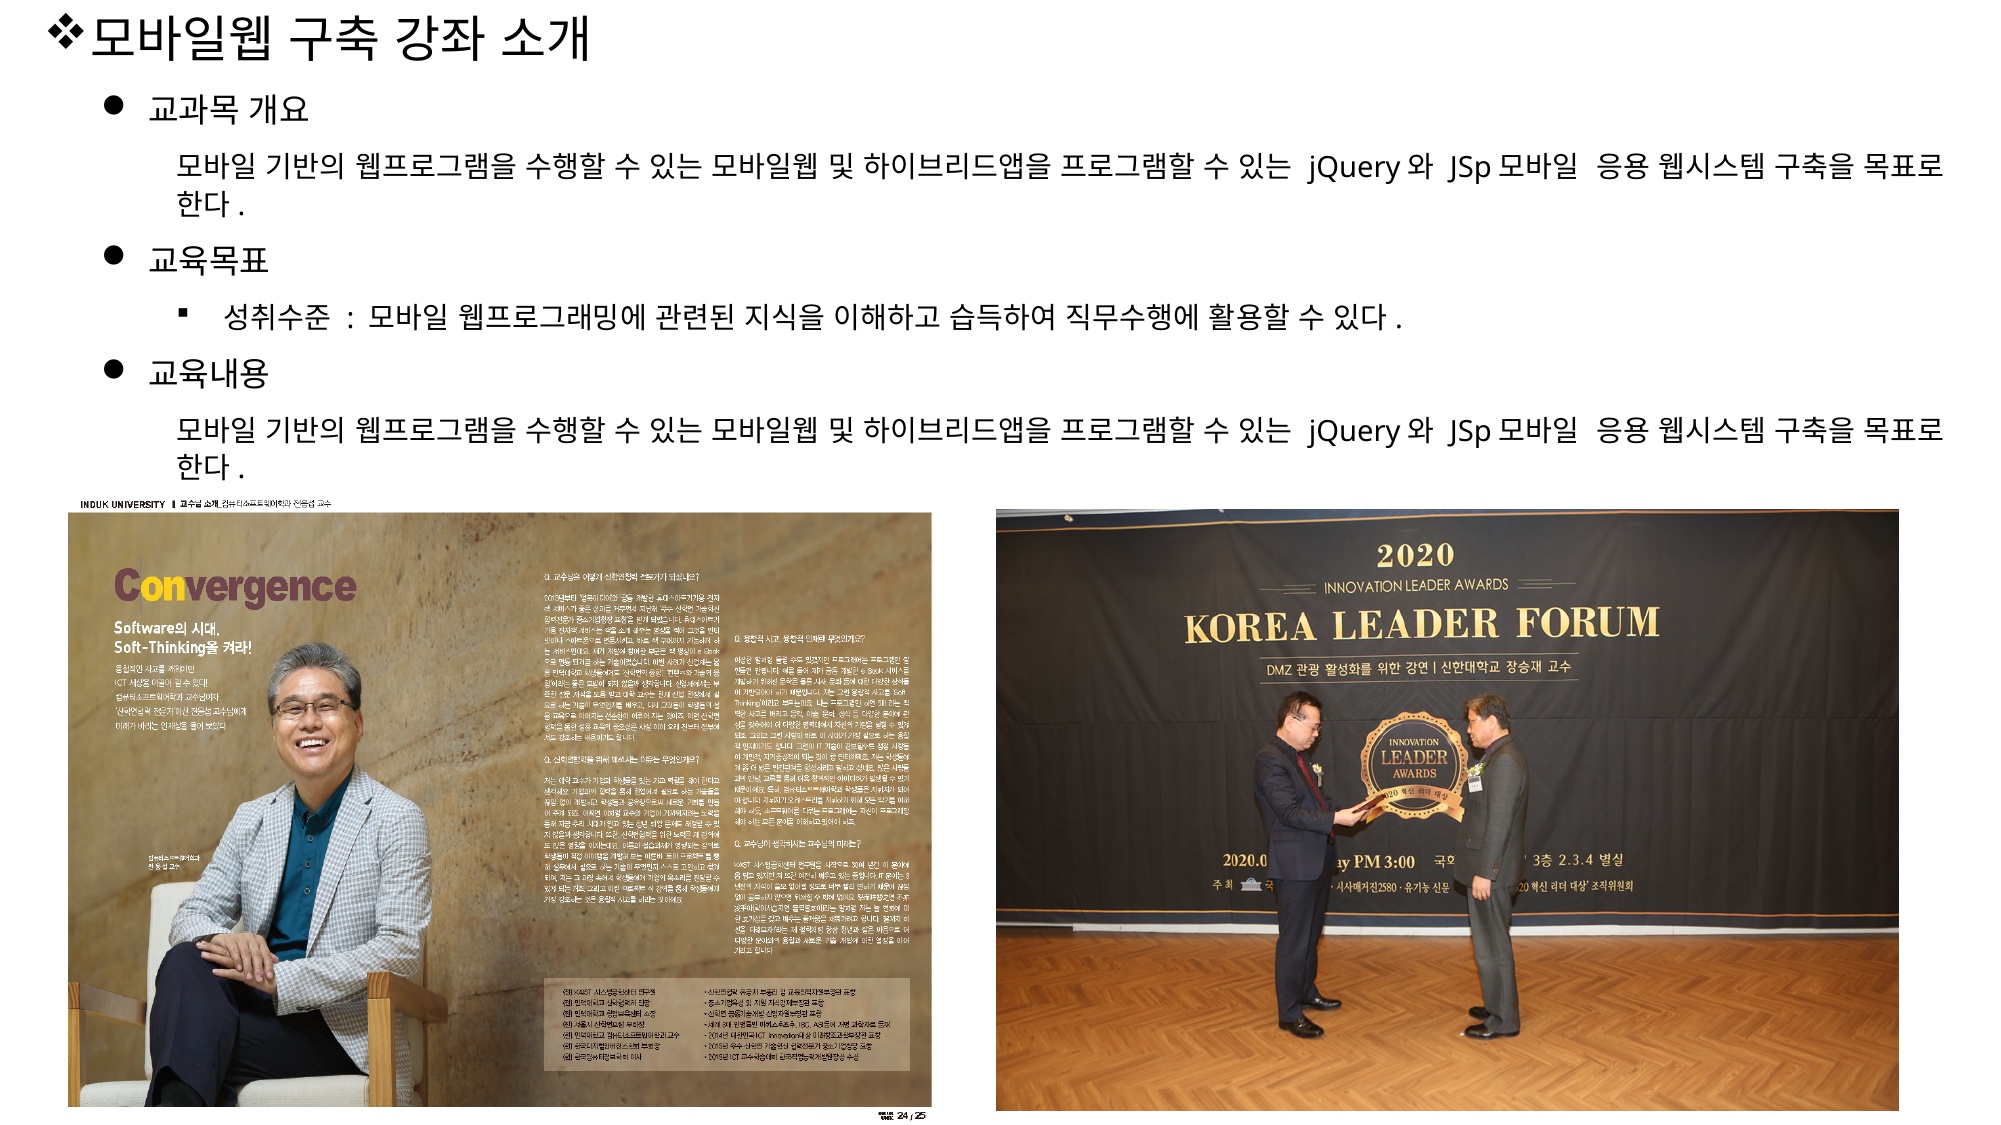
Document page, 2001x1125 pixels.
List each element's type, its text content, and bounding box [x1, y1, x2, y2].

picture [64, 497, 936, 1124]
text_box 교과목 개요 모바일 기반의 웹프로그램을 수행할 수 있는 모바일웹 및 하이브리드앱을 프로그램할 수 있는 jQuery와 JSp모바일 응용 웹시스템 구축을 목표로 한다. 교육목표 성취수준 : 모바일 웹프로그래밍에 관련된 지식을 이해하고 습득하여 직무수행에 활용할 수 있다. 교육내용 모바일 기반의 웹프로그램을 수행할 수 있는 모바일웹 및 하이브리드앱을 프로그램할 수 있는 jQuery와 JSp모바일 응용 웹시스템 구축을 목표로 한다. [86, 79, 1960, 493]
picture [996, 509, 1899, 1111]
text_box 모바일웹 구축 강좌 소개 [28, 0, 608, 75]
